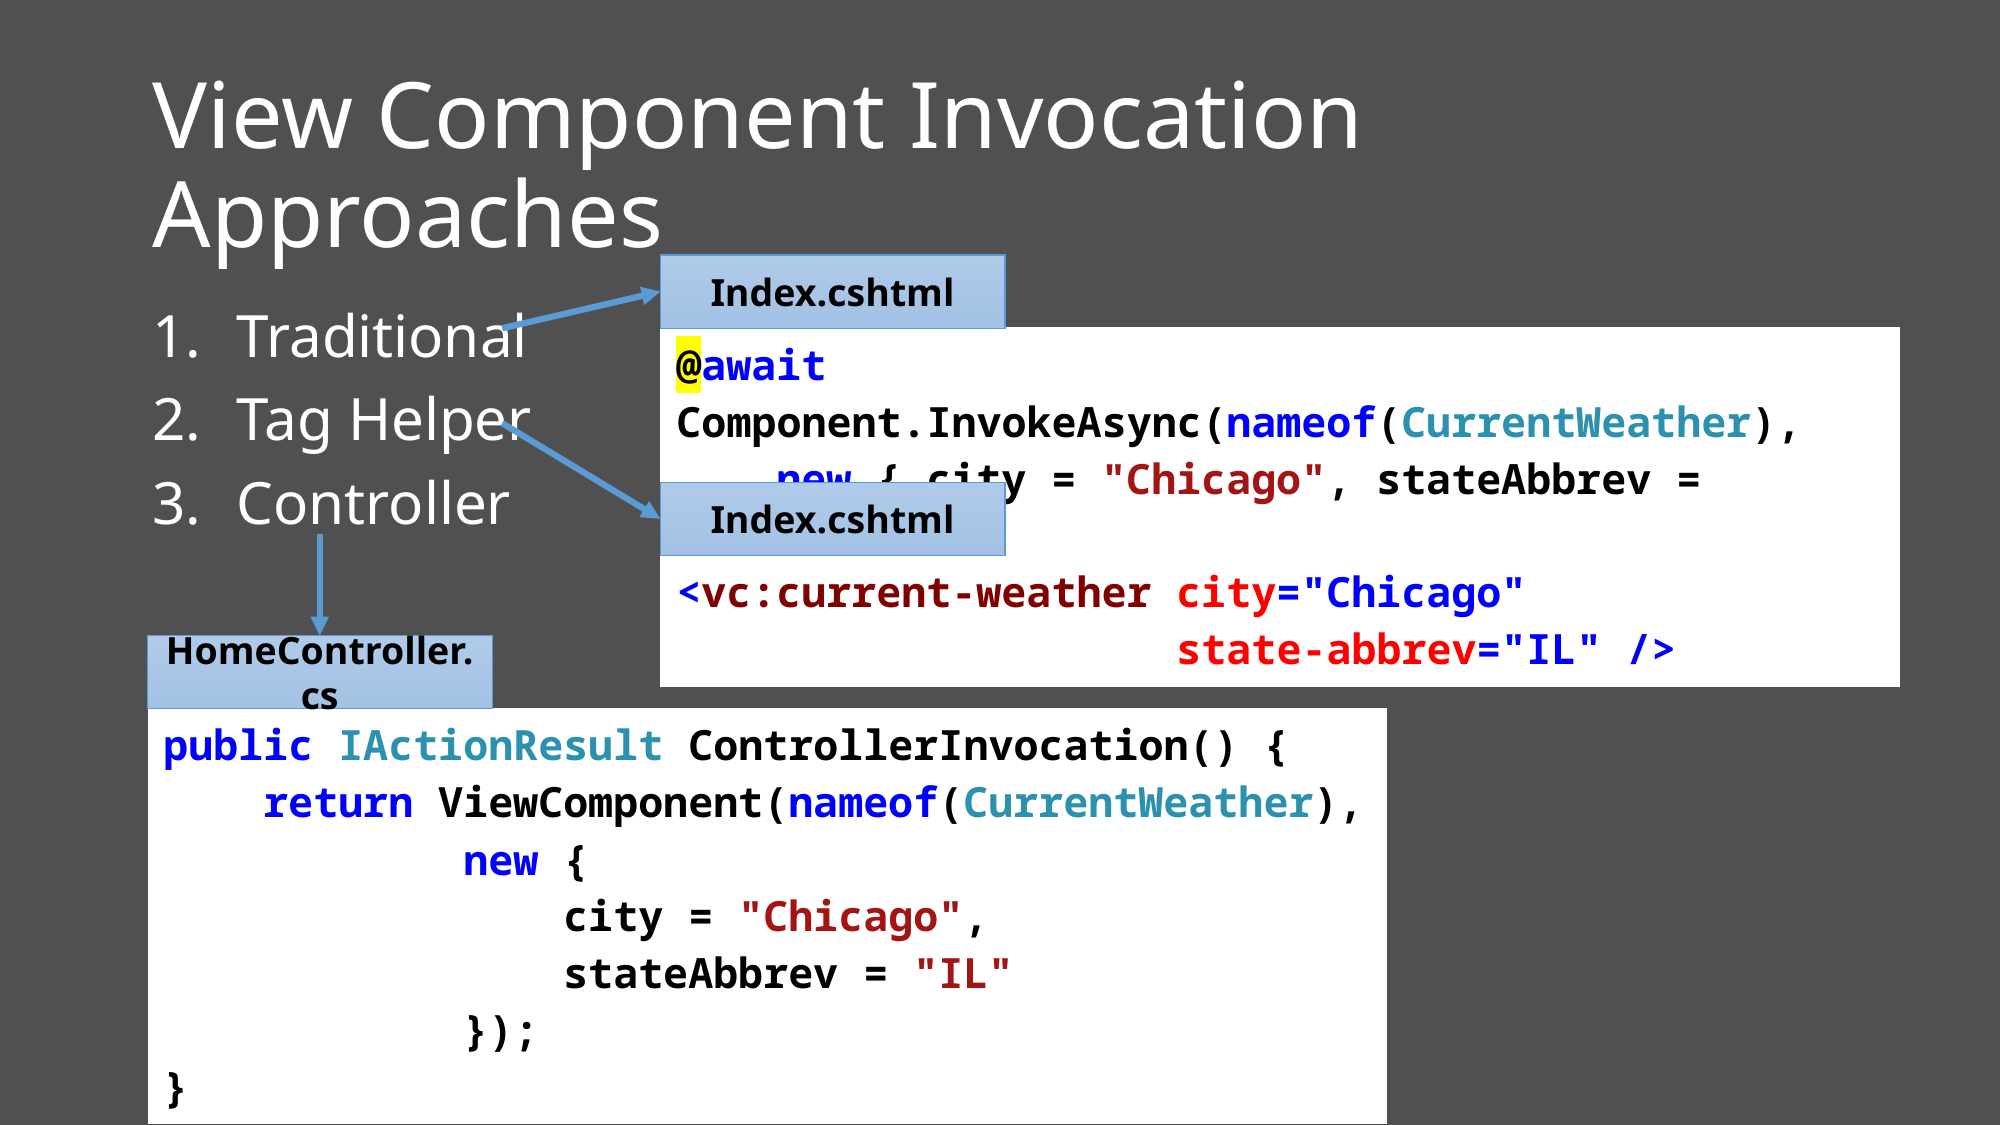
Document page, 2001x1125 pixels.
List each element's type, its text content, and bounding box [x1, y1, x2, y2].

title View Component Invocation Approaches [137, 59, 1863, 278]
table_header <vc:current-weather city="Chicago" state-abbrev="IL" /> [662, 556, 1898, 686]
table_header public IActionResult ControllerInvocation() { return ViewComponent(nameof(CurrentWeather), new { city = "Chicago", stateAbbrev = "IL" }); } [149, 710, 1385, 1122]
text_box Index.cshtml [660, 482, 1006, 556]
text_box Index.cshtml [660, 254, 1006, 329]
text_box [502, 291, 661, 329]
table_header @await Component.InvokeAsync(nameof(CurrentWeather), new { city = "Chicago", stateAbbrev = "IL" }) [662, 329, 1898, 555]
text_box HomeController.cs [147, 635, 493, 709]
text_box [502, 423, 661, 519]
list Traditional Tag Helper Controller [137, 299, 1863, 1014]
